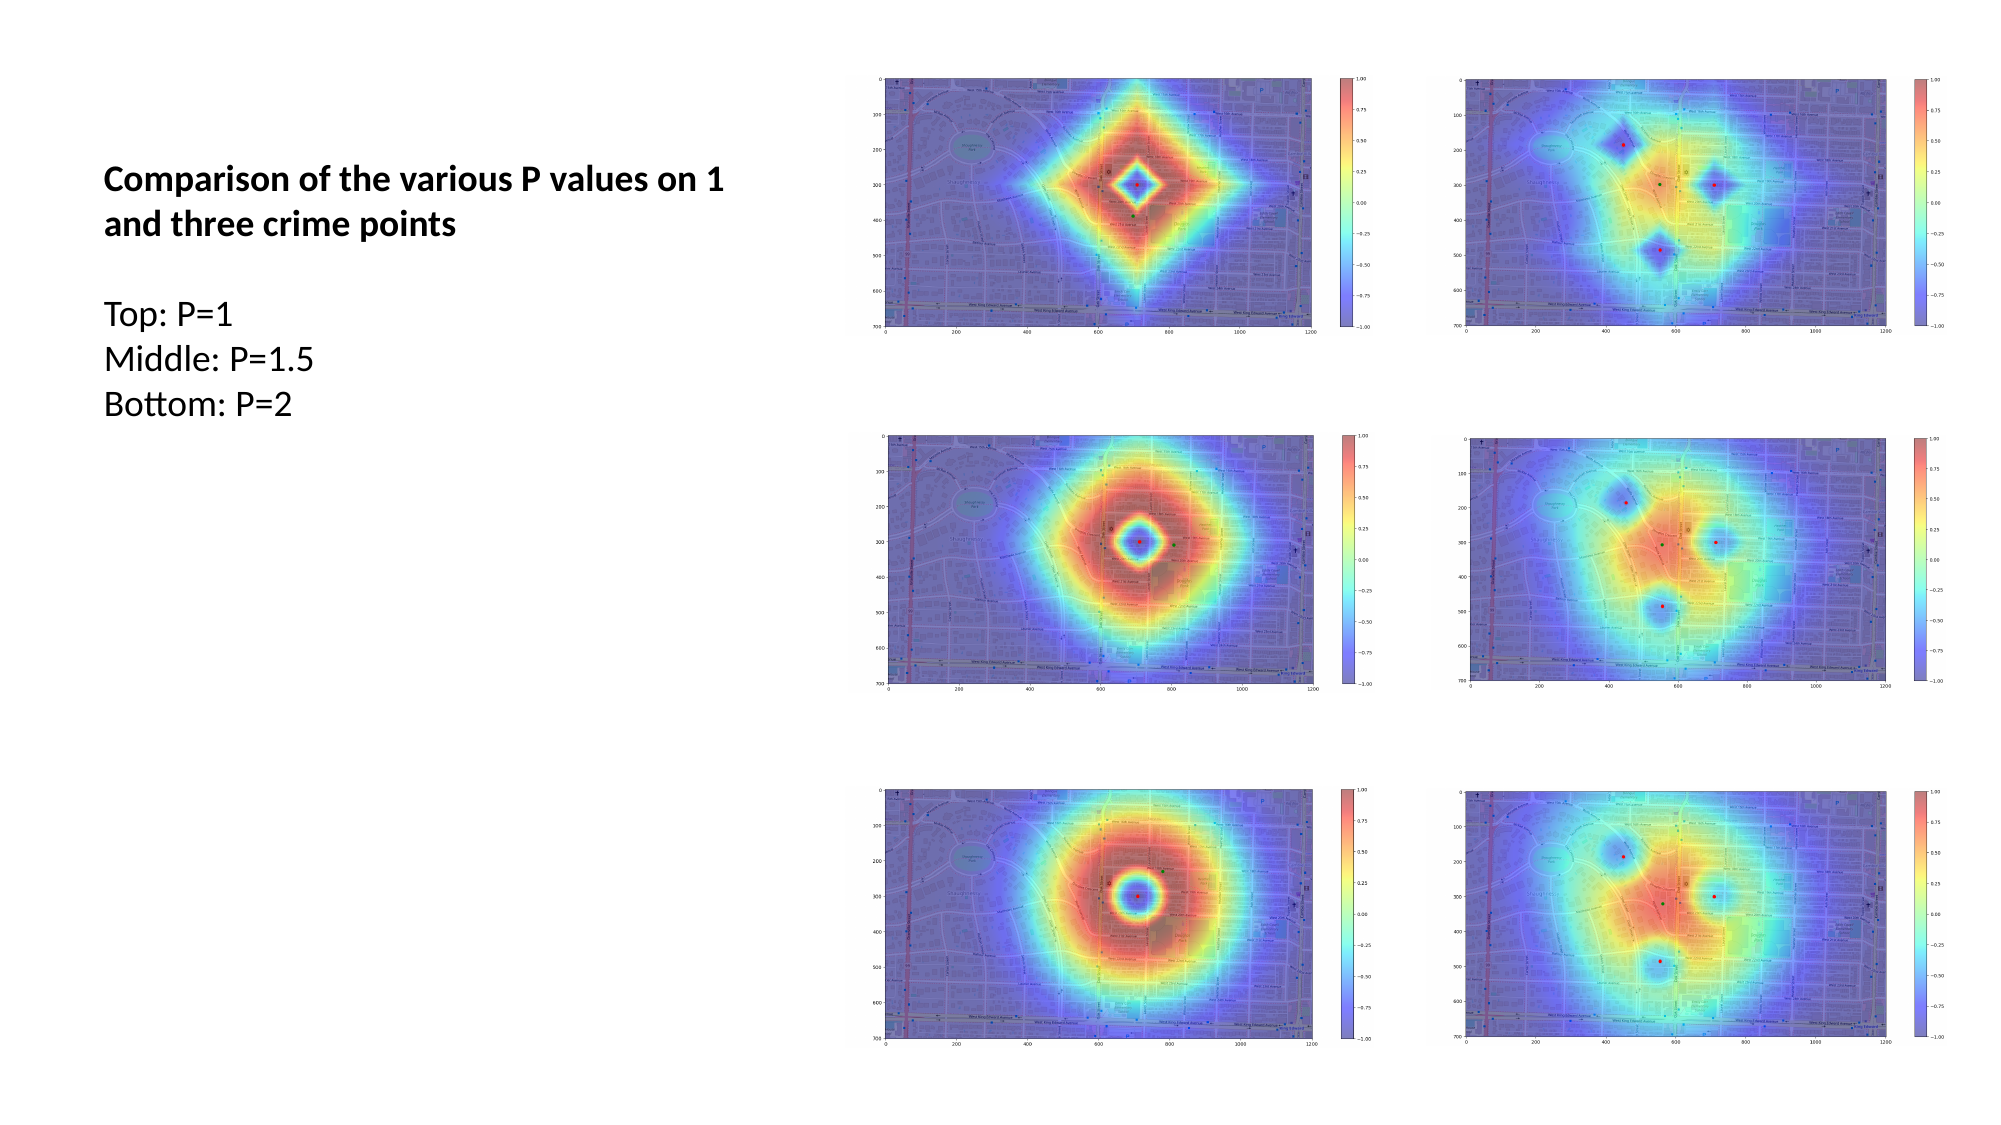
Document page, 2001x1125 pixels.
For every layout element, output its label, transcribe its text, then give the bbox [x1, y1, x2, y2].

picture [1426, 76, 1947, 335]
picture [848, 432, 1376, 693]
picture [845, 75, 1373, 336]
picture [1431, 435, 1946, 690]
picture [845, 786, 1374, 1048]
picture [1426, 788, 1947, 1046]
text_box Comparison of the various P values on 1 and three crime points Top: P=1 Middle: P=1.5 Bottom: P=2 [89, 146, 792, 432]
